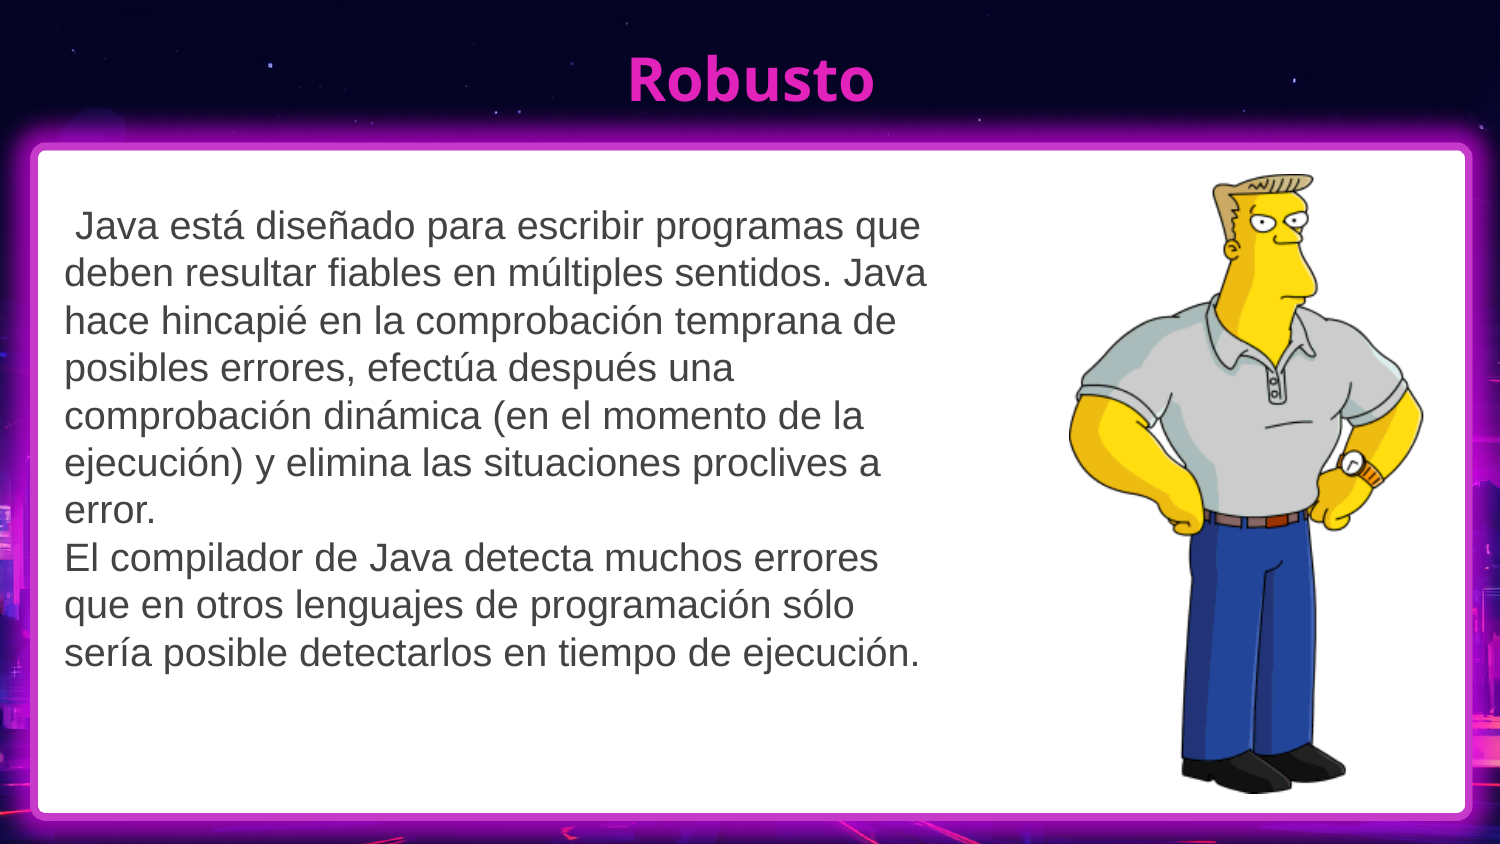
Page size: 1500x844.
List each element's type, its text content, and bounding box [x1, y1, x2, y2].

title Robusto [31, 25, 1472, 130]
picture [0, 0, 1500, 844]
text_box Java está diseñado para escribir programas que deben resultar fiables en múltiples sentidos. Java hace hincapié en la comprobación temprana de posibles errores, efectúa después una comprobación dinámica (en el momento de la ejecución) y elimina las situaciones proclives a error. El compilador de Java detecta muchos errores que en otros lenguajes de programación sólo sería posible detectarlos en tiempo de ejecución. [49, 184, 956, 803]
